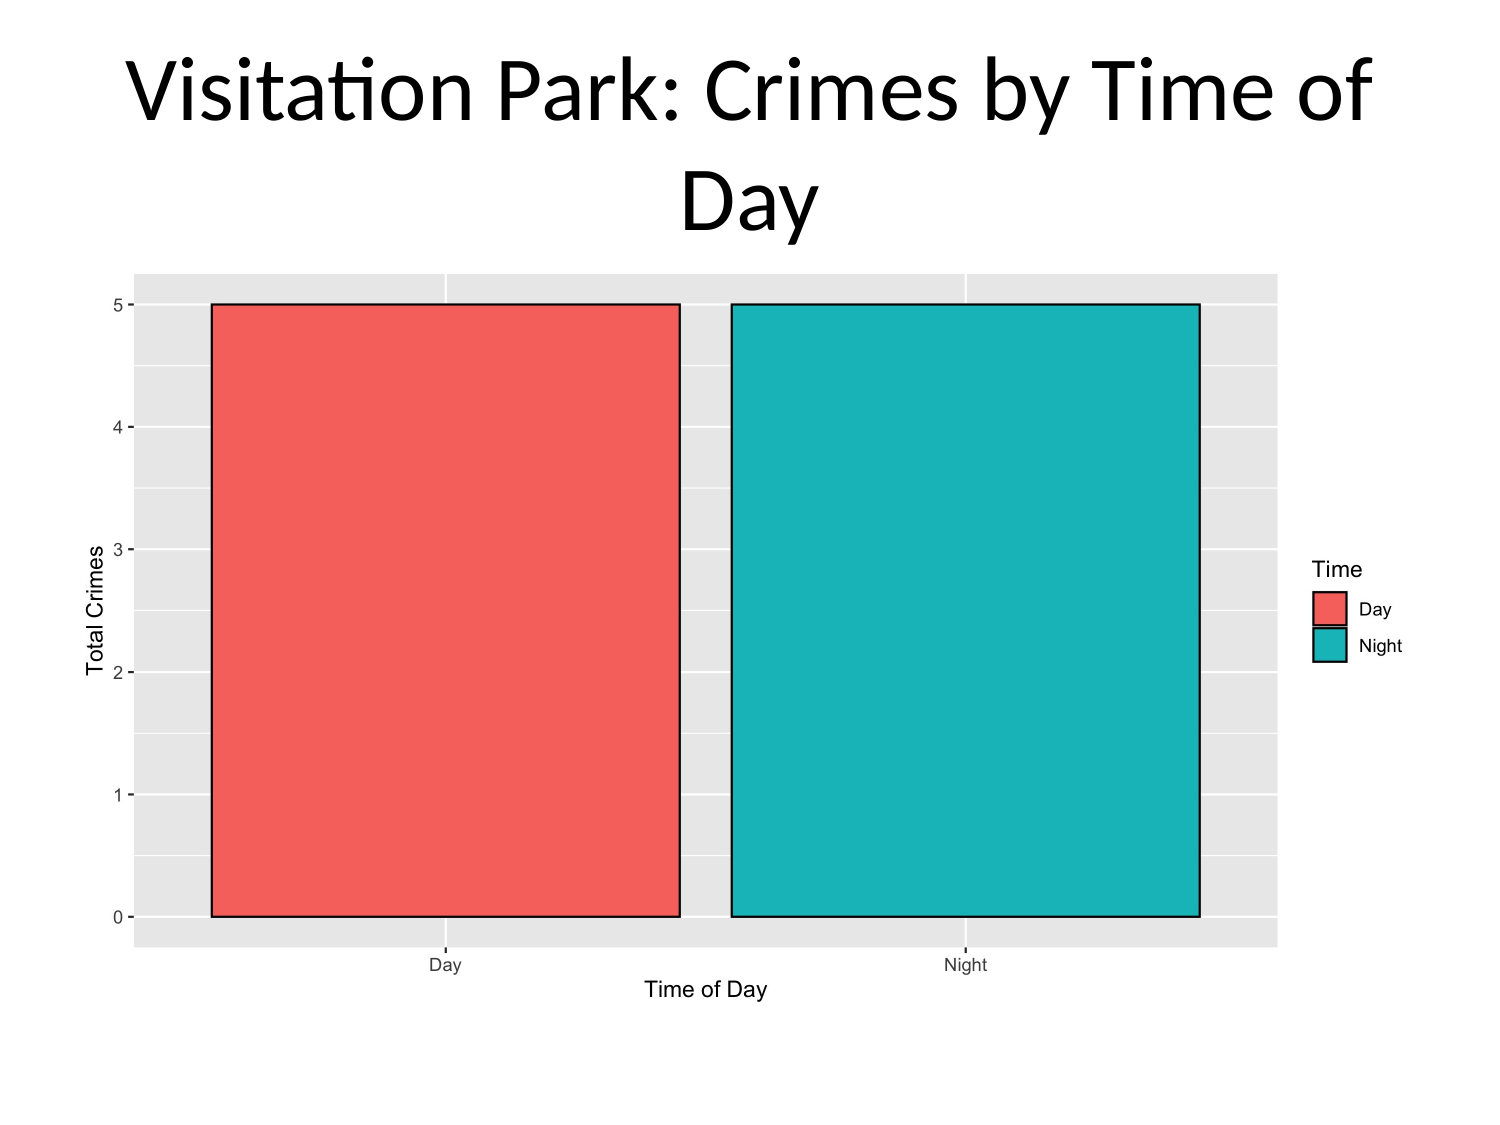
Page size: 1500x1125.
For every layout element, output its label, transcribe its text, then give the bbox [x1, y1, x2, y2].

title Visitation Park: Crimes by Time of Day [75, 45, 1425, 233]
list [74, 262, 1426, 1013]
